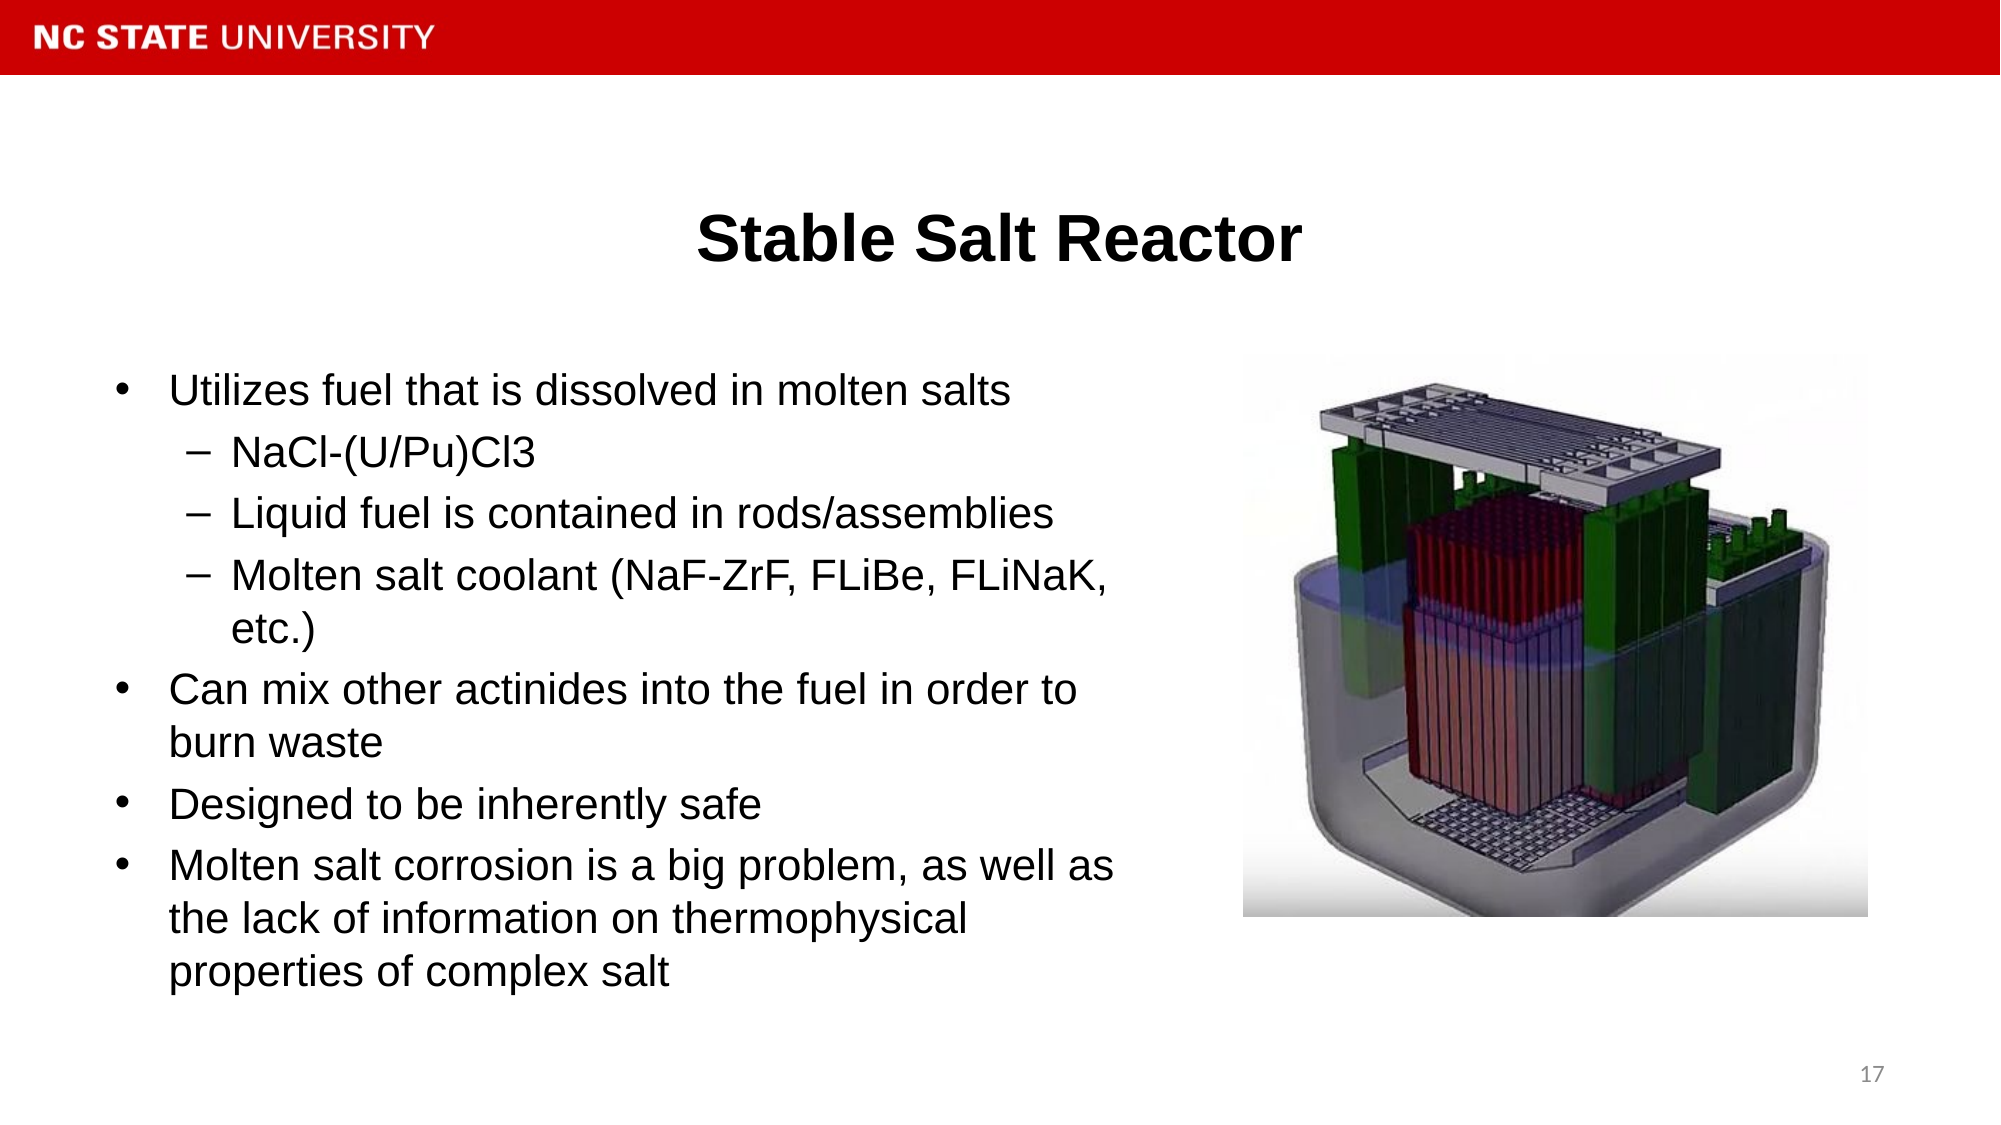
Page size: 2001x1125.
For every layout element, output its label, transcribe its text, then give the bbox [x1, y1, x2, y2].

title Stable Salt Reactor [99, 147, 1900, 323]
list Utilizes fuel that is dissolved in molten salts NaCl-(U/Pu)Cl3 Liquid fuel is contained in rods/assemblies Molten salt coolant (NaF-ZrF, FLiBe, FLiNaK, etc.) Can mix other actinides into the fuel in order to burn waste Designed to be inherently safe Molten salt corrosion is a big problem, as well as the lack of information on thermophysical properties of complex salt [99, 354, 1156, 1005]
picture [1242, 354, 1869, 917]
picture [0, 0, 2000, 75]
slide_number 17 [1433, 1042, 1900, 1103]
